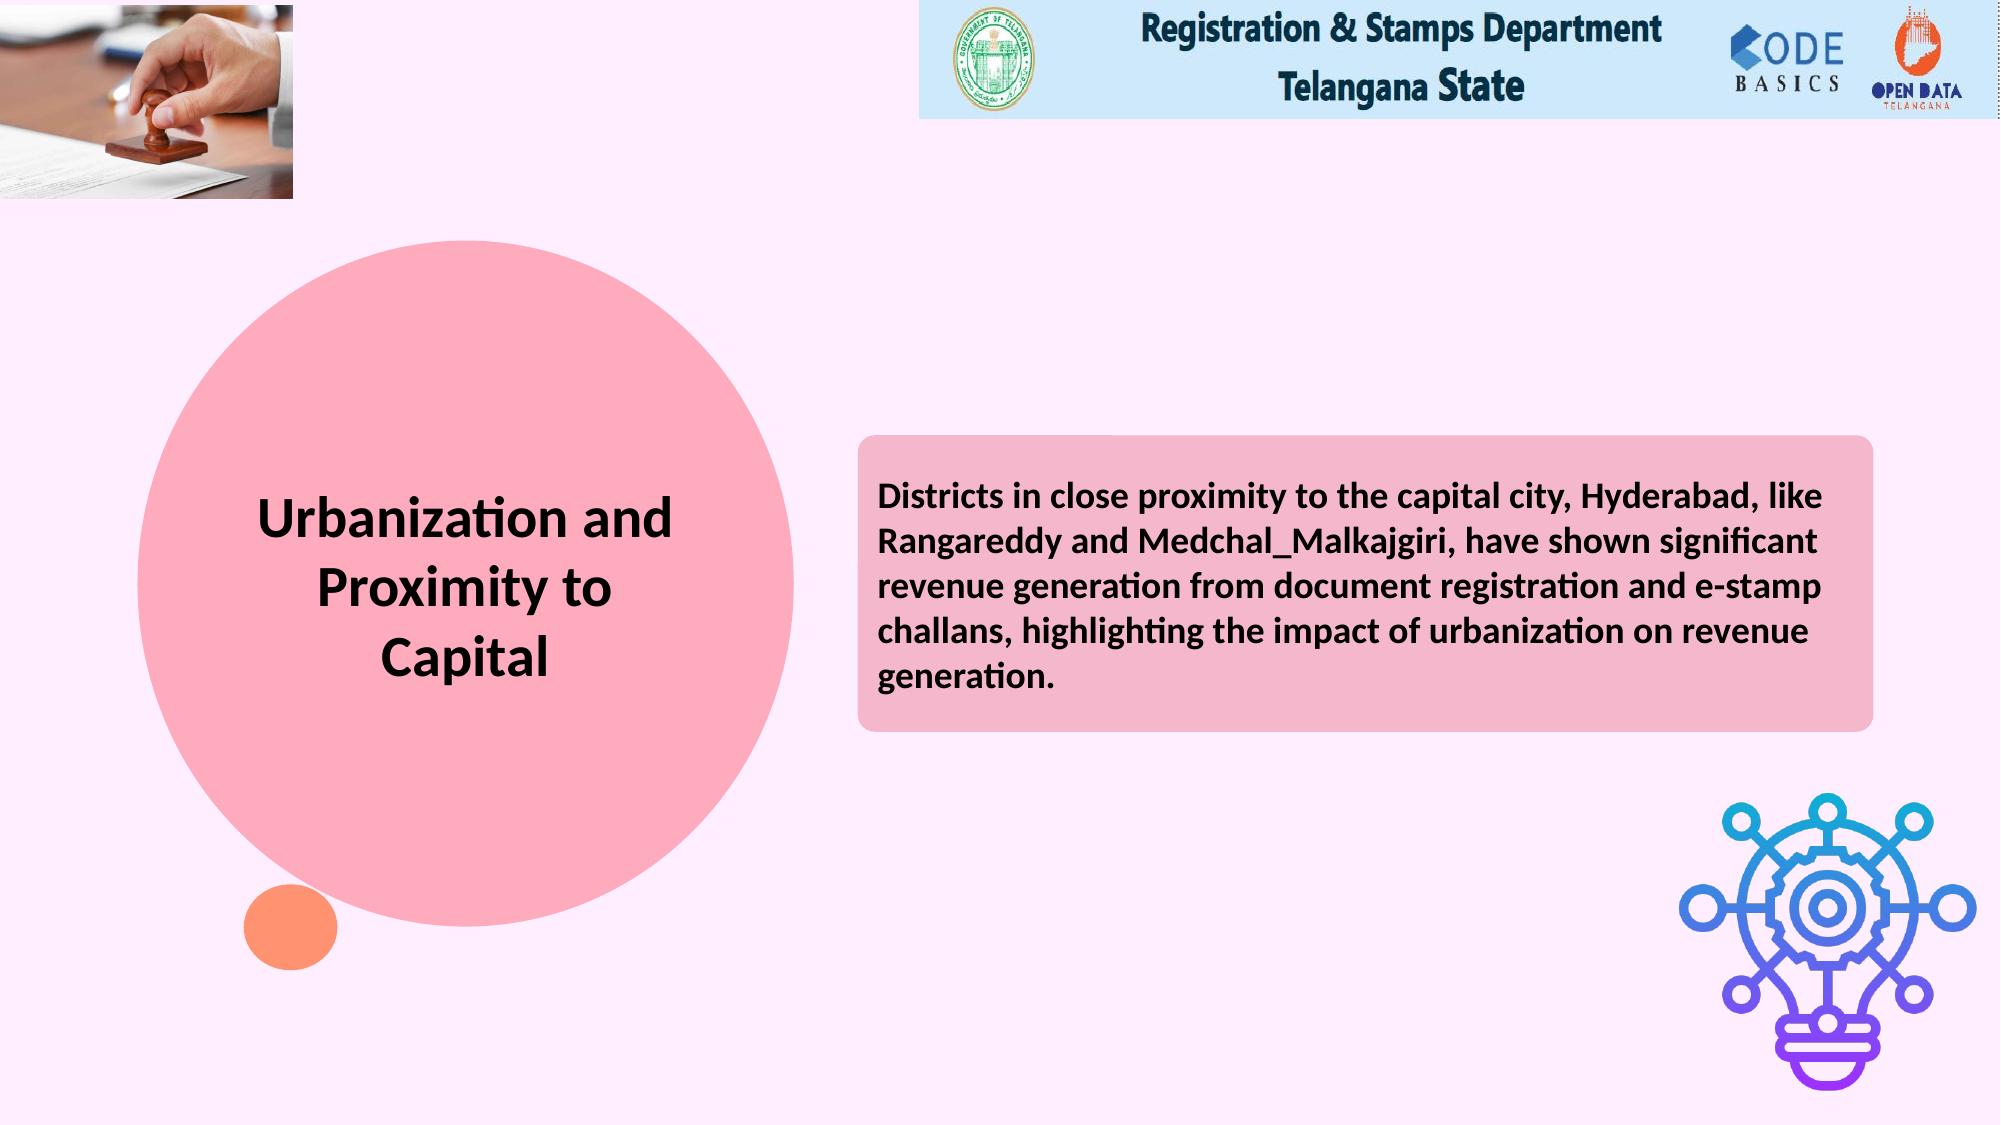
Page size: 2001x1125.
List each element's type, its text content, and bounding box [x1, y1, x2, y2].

picture [1674, 788, 1981, 1095]
picture [0, 4, 293, 199]
text_box Districts in close proximity to the capital city, Hyderabad, like Rangareddy and Medchal_Malkajgiri, have shown significant revenue generation from document registration and e-stamp challans, highlighting the impact of urbanization on revenue generation. [856, 434, 1875, 733]
text_box Urbanization and Proximity to Capital [136, 239, 795, 928]
text_box [242, 883, 339, 972]
picture [919, 0, 2000, 119]
